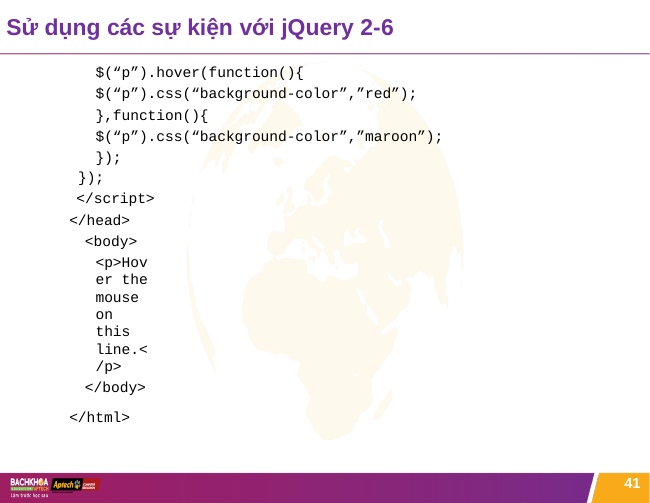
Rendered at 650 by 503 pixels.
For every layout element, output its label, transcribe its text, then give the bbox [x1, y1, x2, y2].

picture [0, 0, 650, 503]
slide_number 41 [617, 340, 646, 503]
text_box $(“p”).hover(function(){ $(“p”).css(“background-color”,”red”); },function(){ $(“p”).css(“background-color”,”maroon”); }); }); </script> </head> <body> <p>Hover the mouse on this line.</p> </body> </html> [68, 58, 444, 426]
title Sử dụng các sự kiện với jQuery 2-6 [5, 0, 463, 69]
